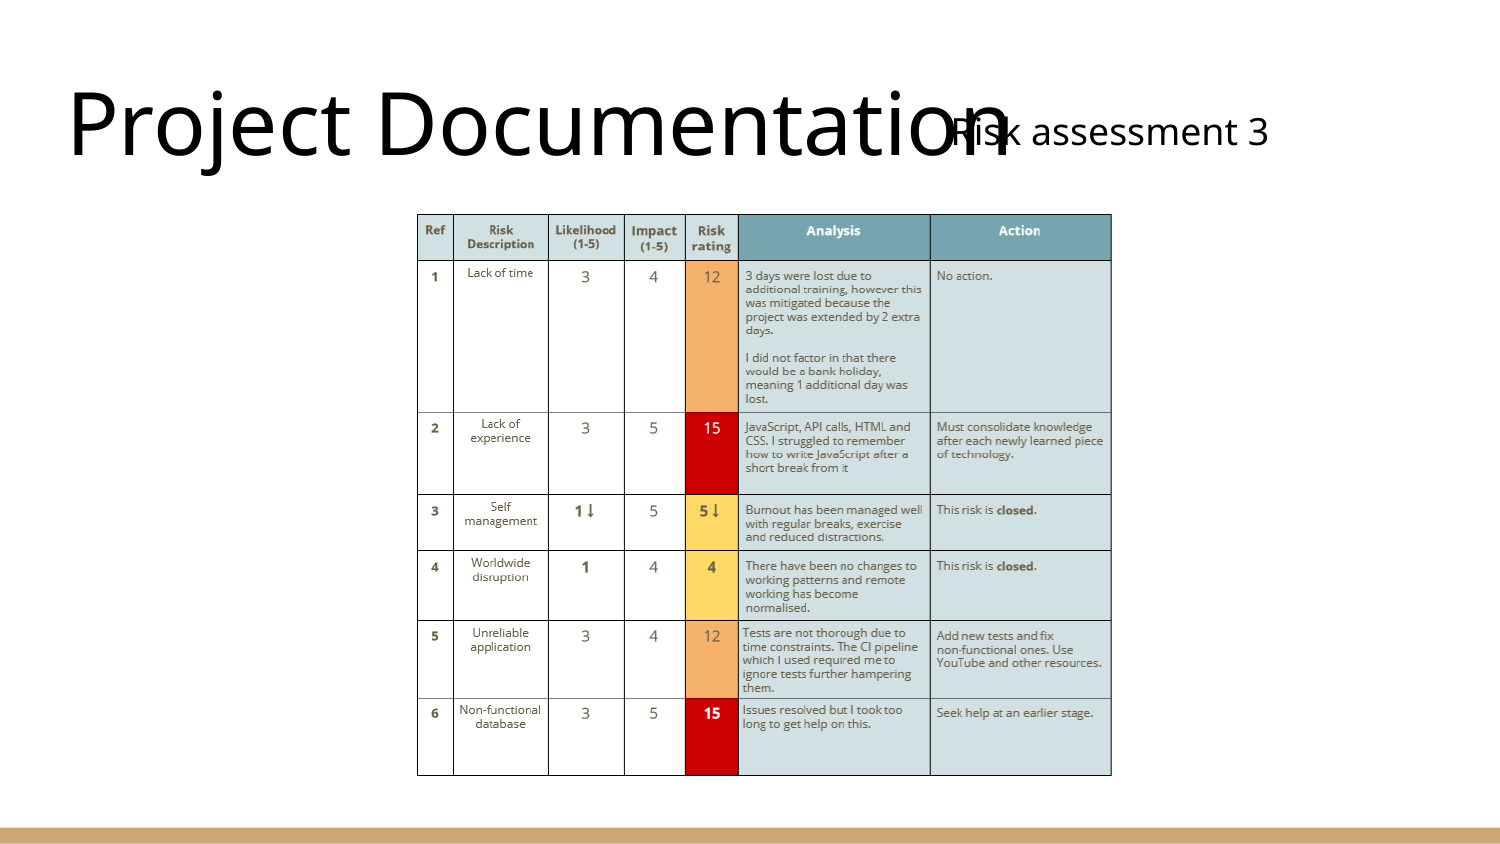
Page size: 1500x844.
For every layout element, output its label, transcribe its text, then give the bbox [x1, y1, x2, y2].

title Project Documentation [51, 51, 1449, 189]
list Risk assessment 3 [935, 86, 1292, 154]
picture [413, 208, 1118, 780]
